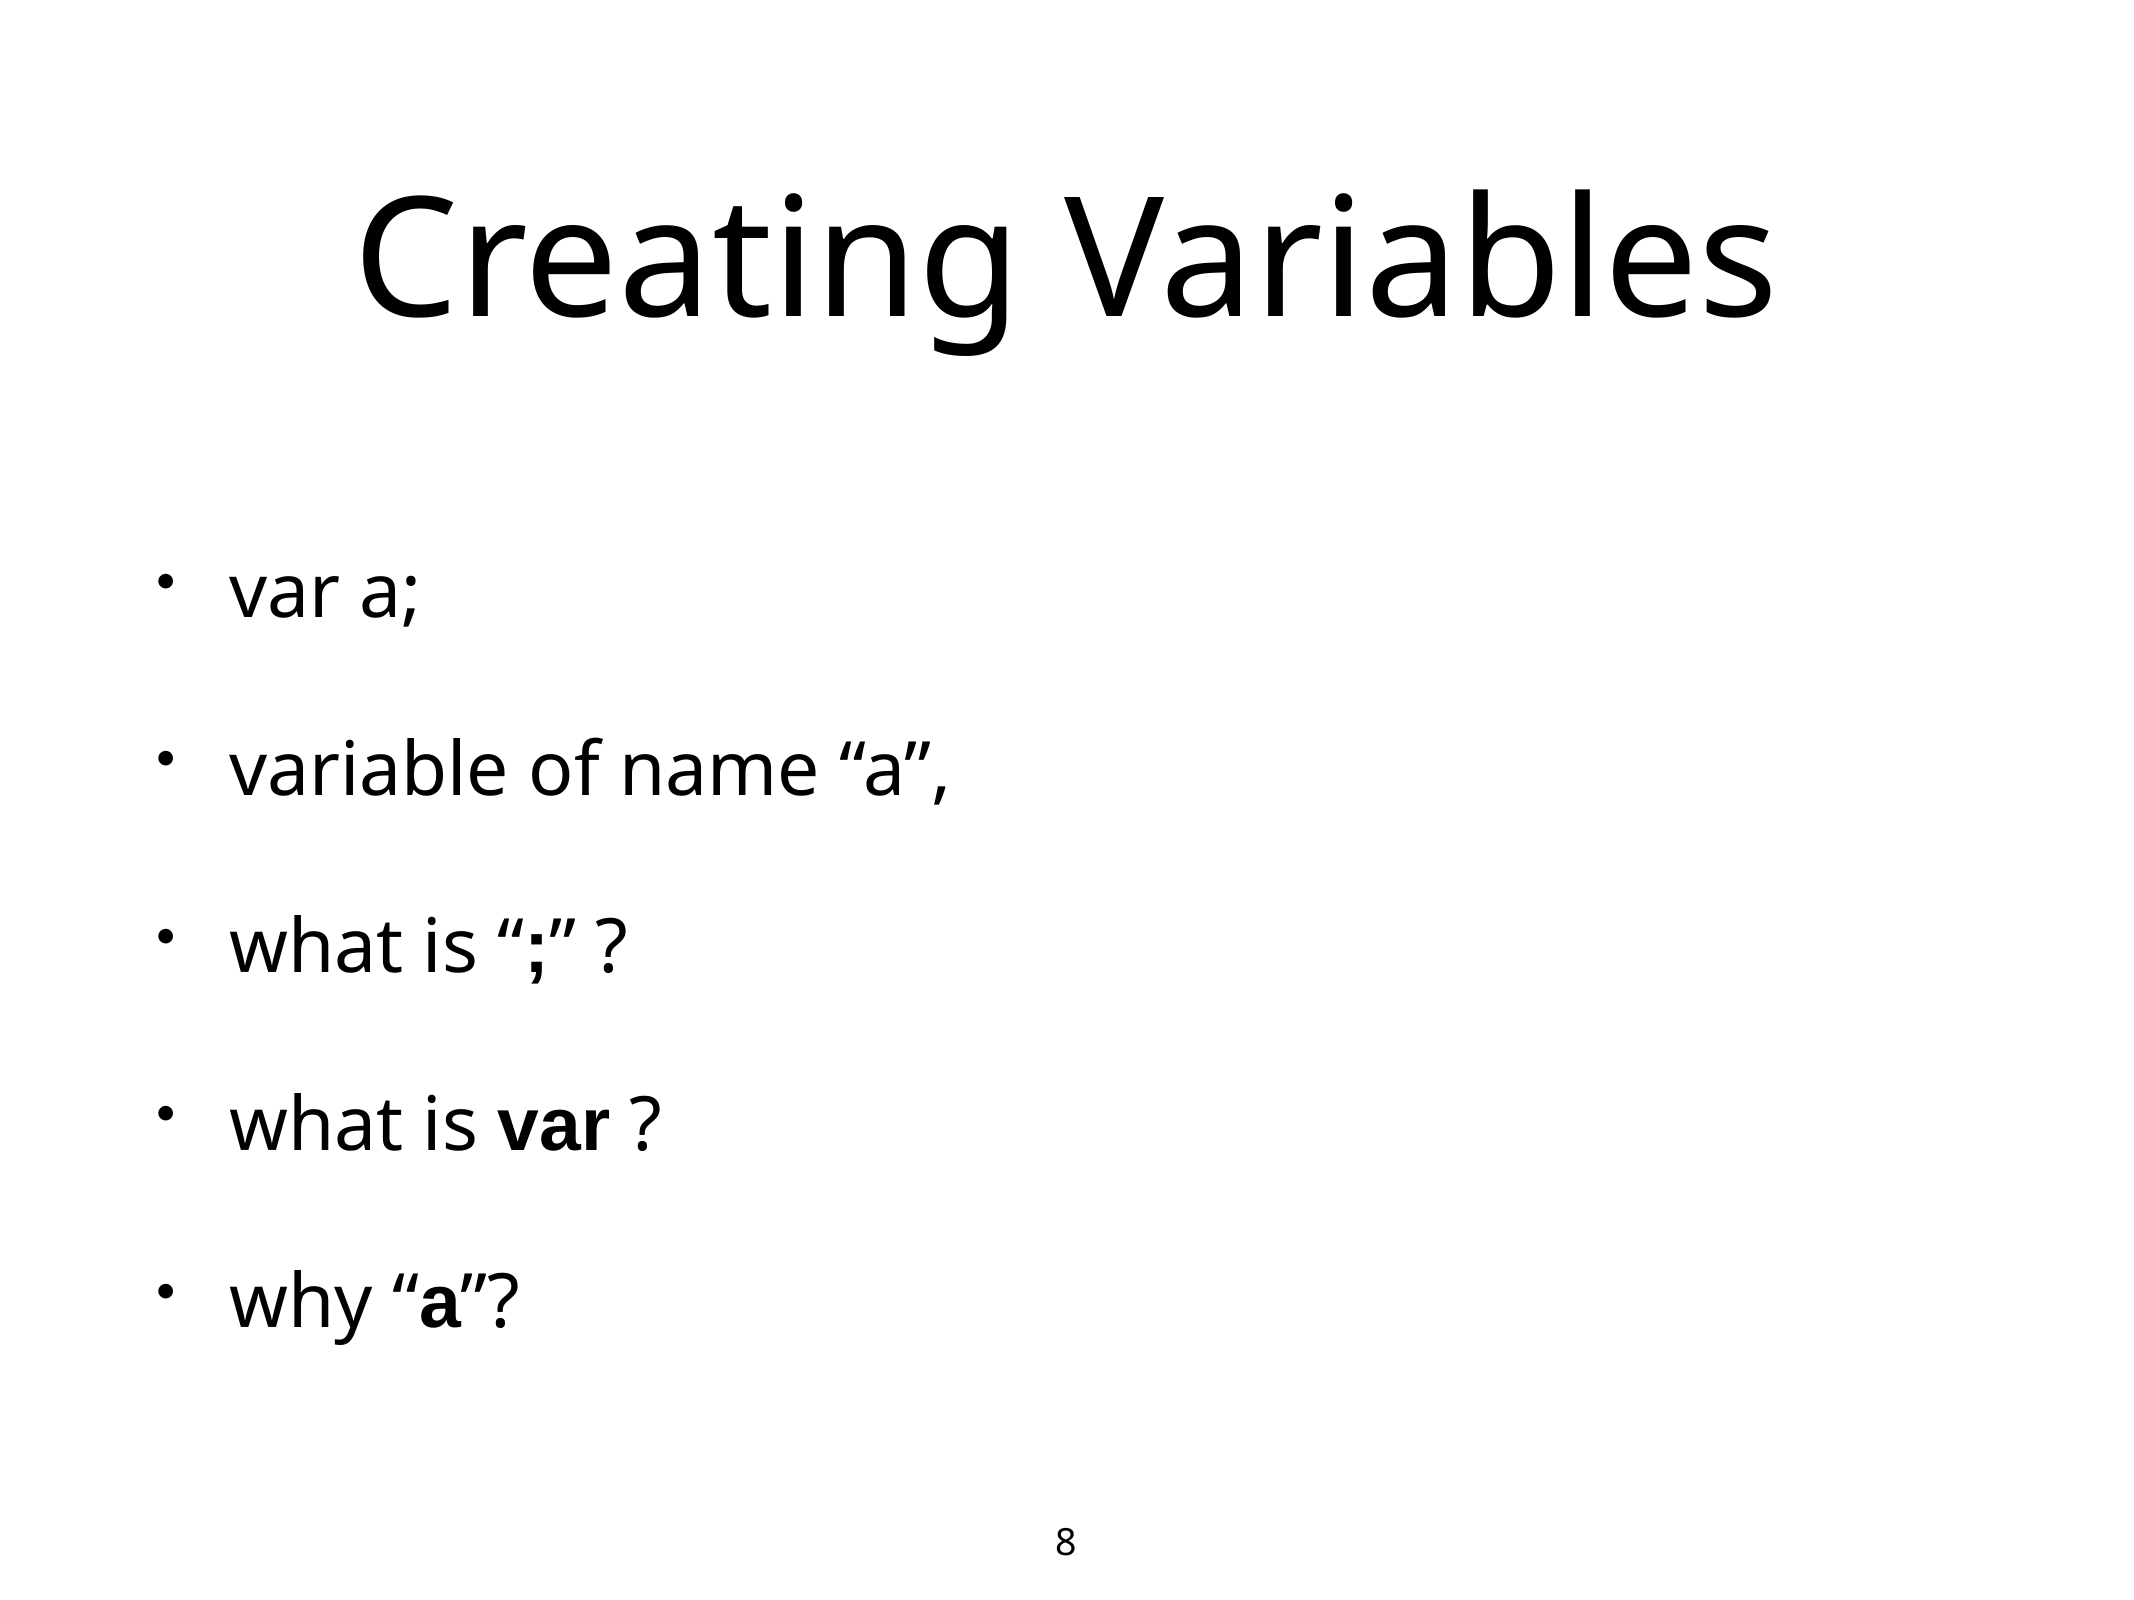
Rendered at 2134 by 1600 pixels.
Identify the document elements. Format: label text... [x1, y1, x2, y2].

slide_number 8 [1034, 1517, 1097, 1581]
title Creating Variables [155, 72, 1978, 426]
list var a; variable of name “a”, what is “;” ? what is var ? why “a”? [155, 426, 1978, 1459]
